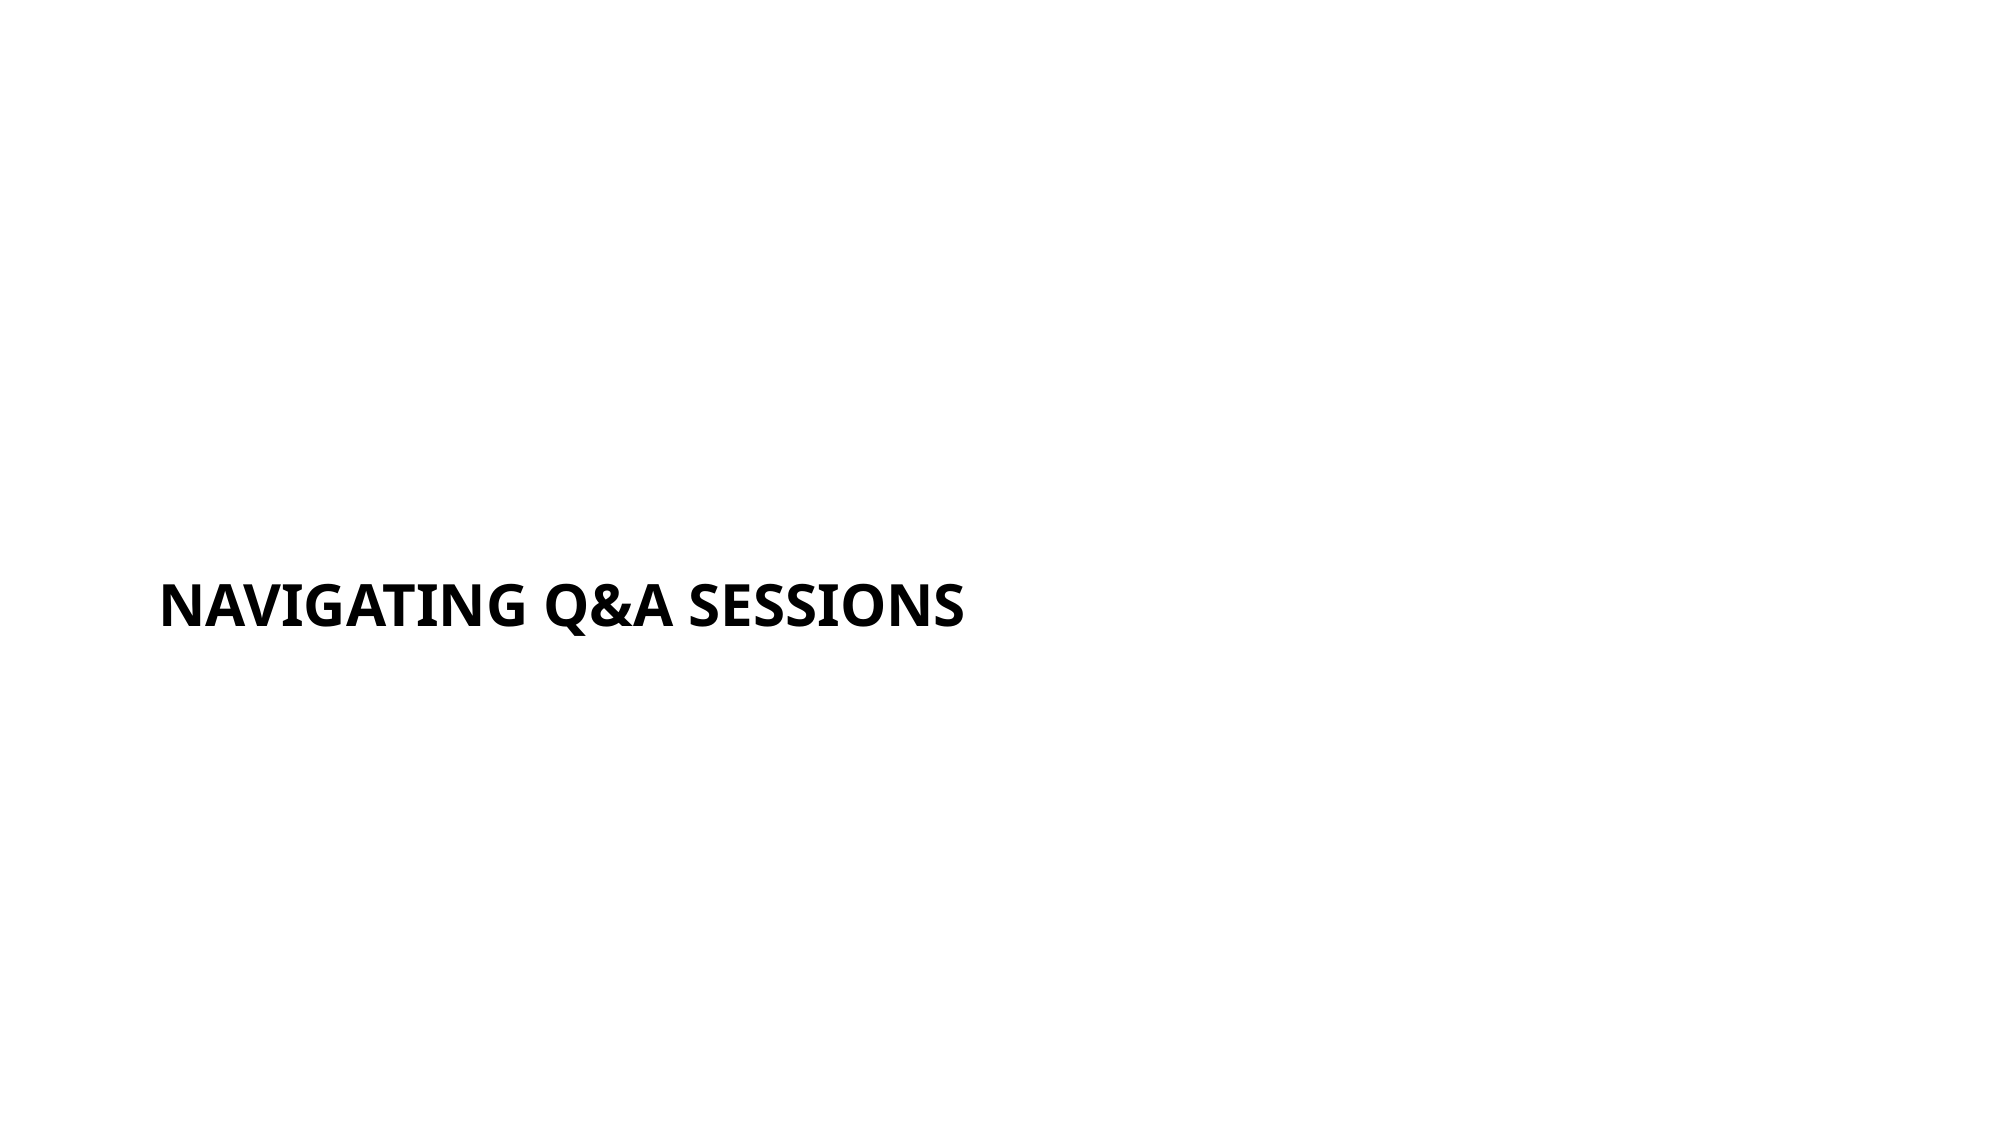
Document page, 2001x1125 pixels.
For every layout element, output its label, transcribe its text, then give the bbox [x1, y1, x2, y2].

title Navigating Q&A sessions [143, 429, 1851, 647]
